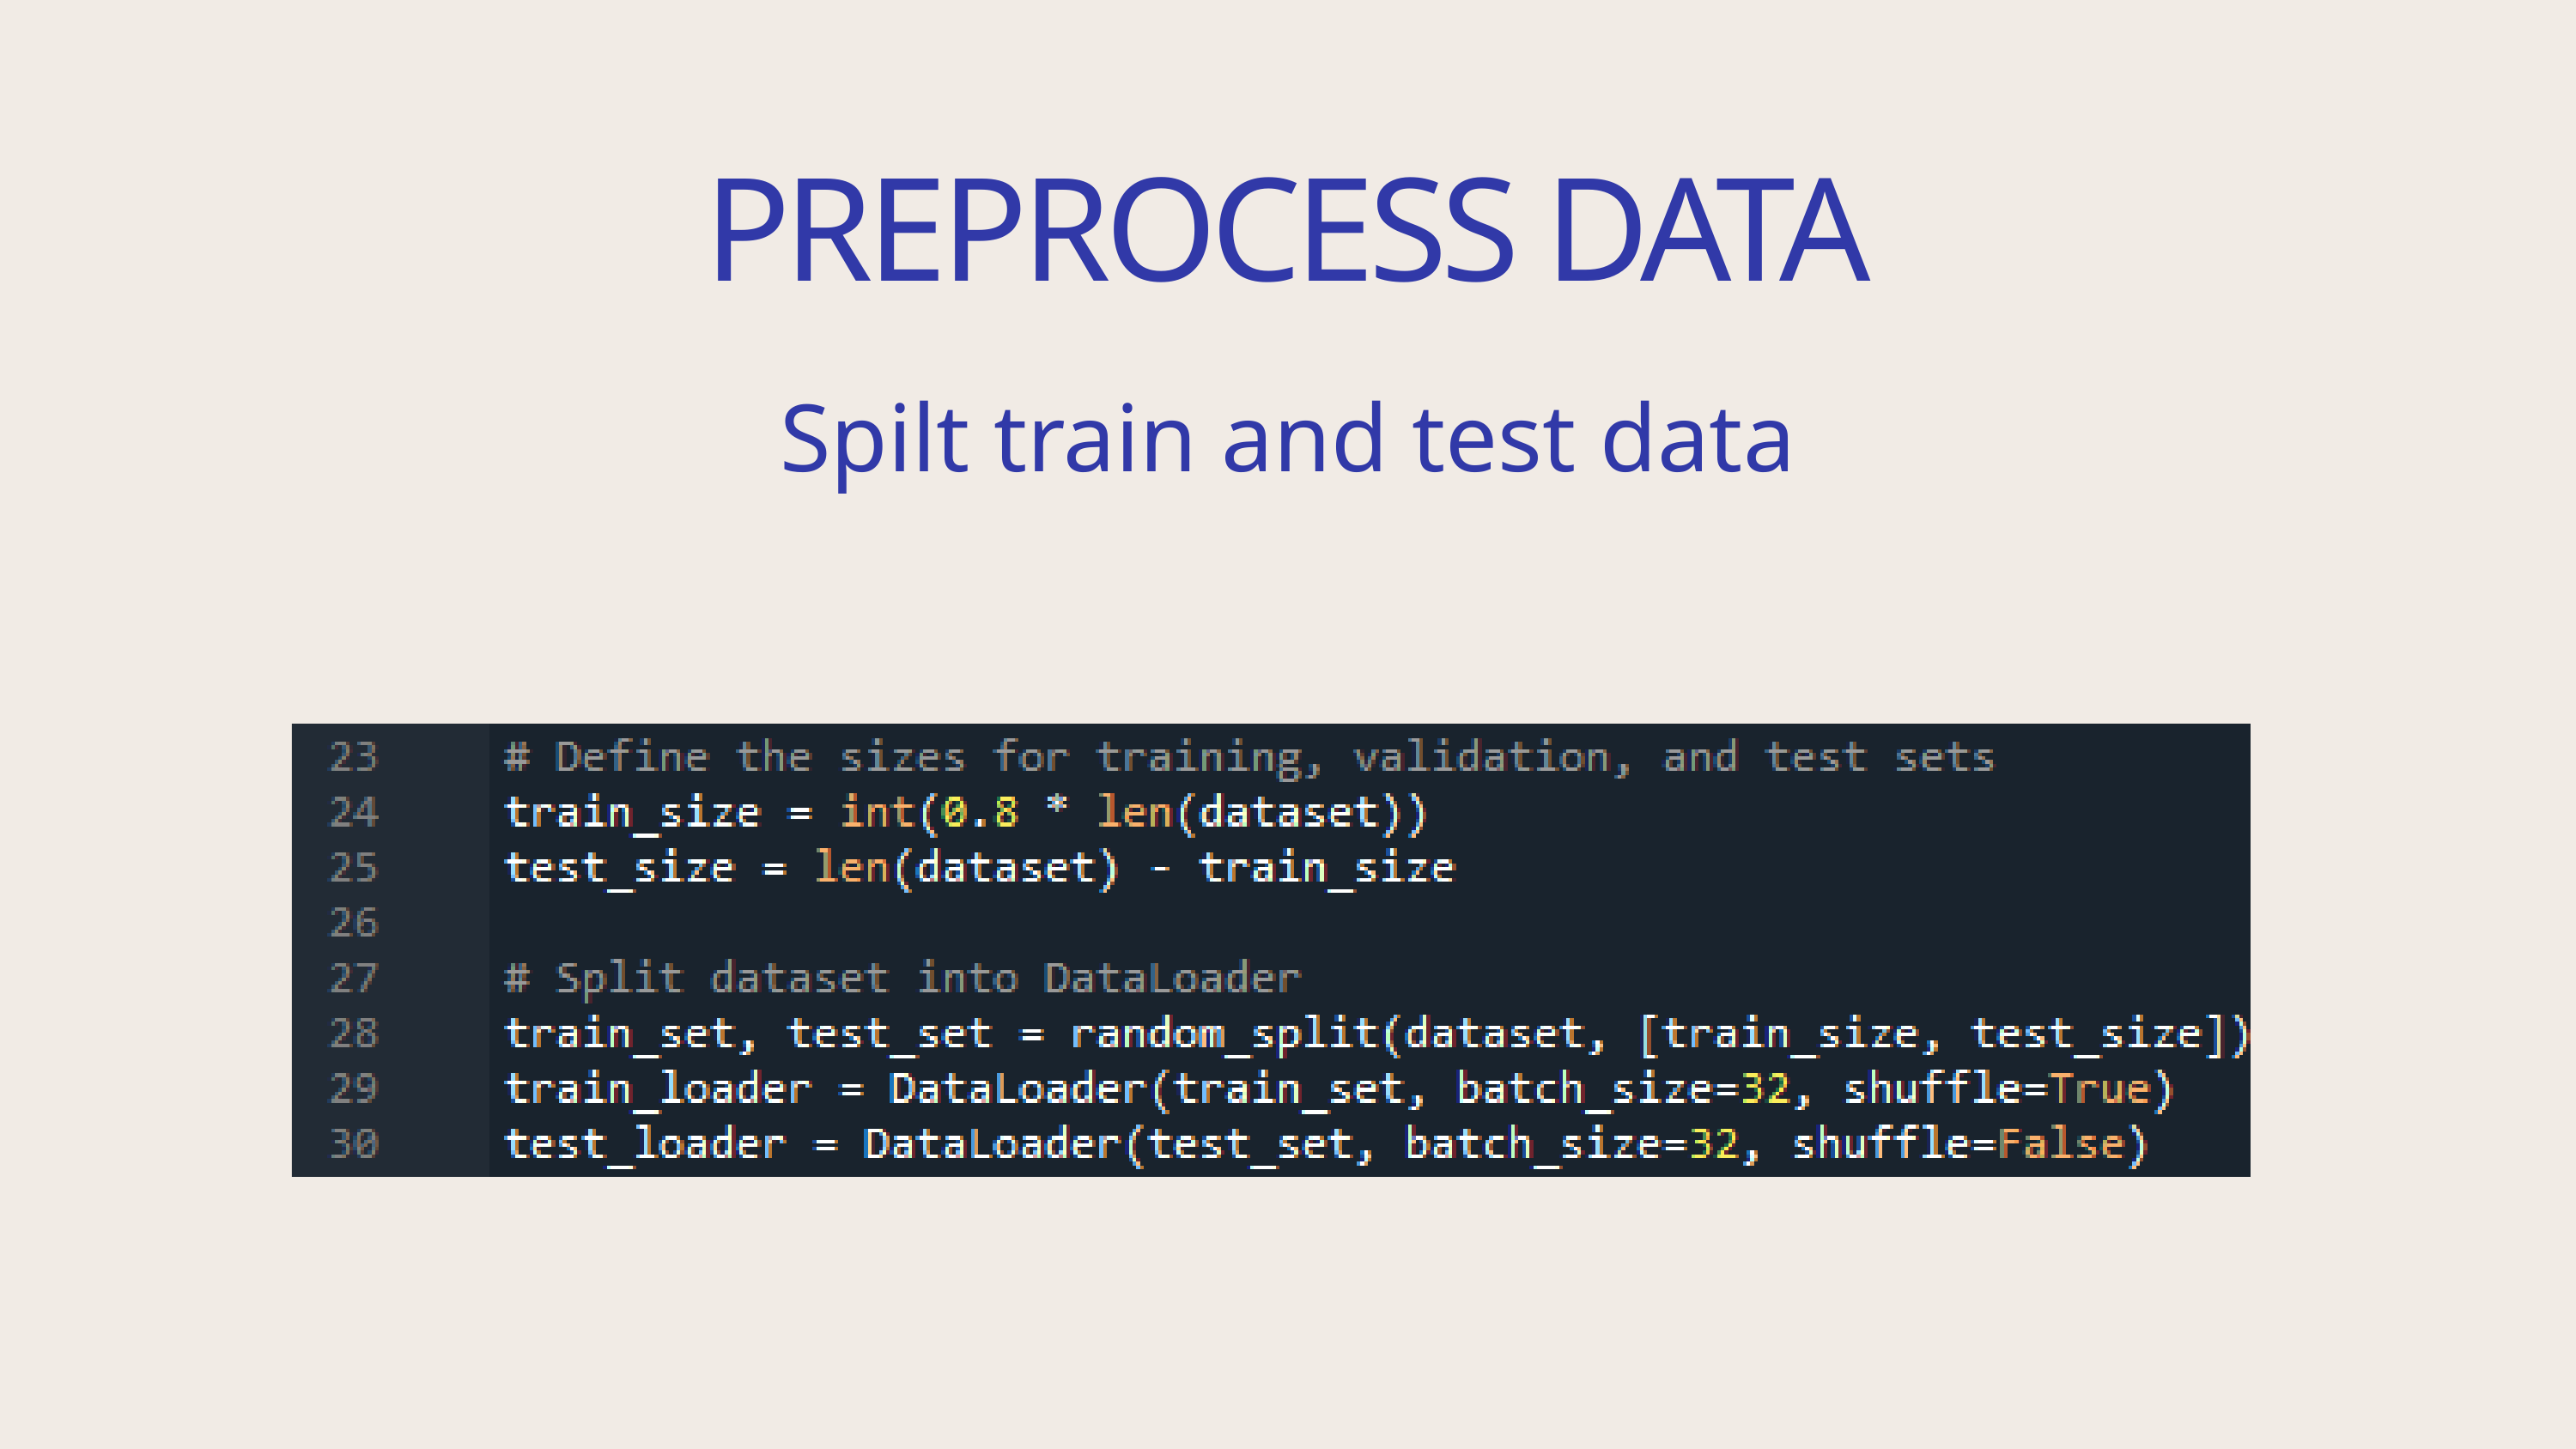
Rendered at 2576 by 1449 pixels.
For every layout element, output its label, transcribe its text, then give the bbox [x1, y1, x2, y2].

text_box PREPROCESS DATA [275, 166, 2301, 310]
text_box Spilt train and test data [746, 360, 1830, 491]
text_box [291, 724, 2251, 1177]
